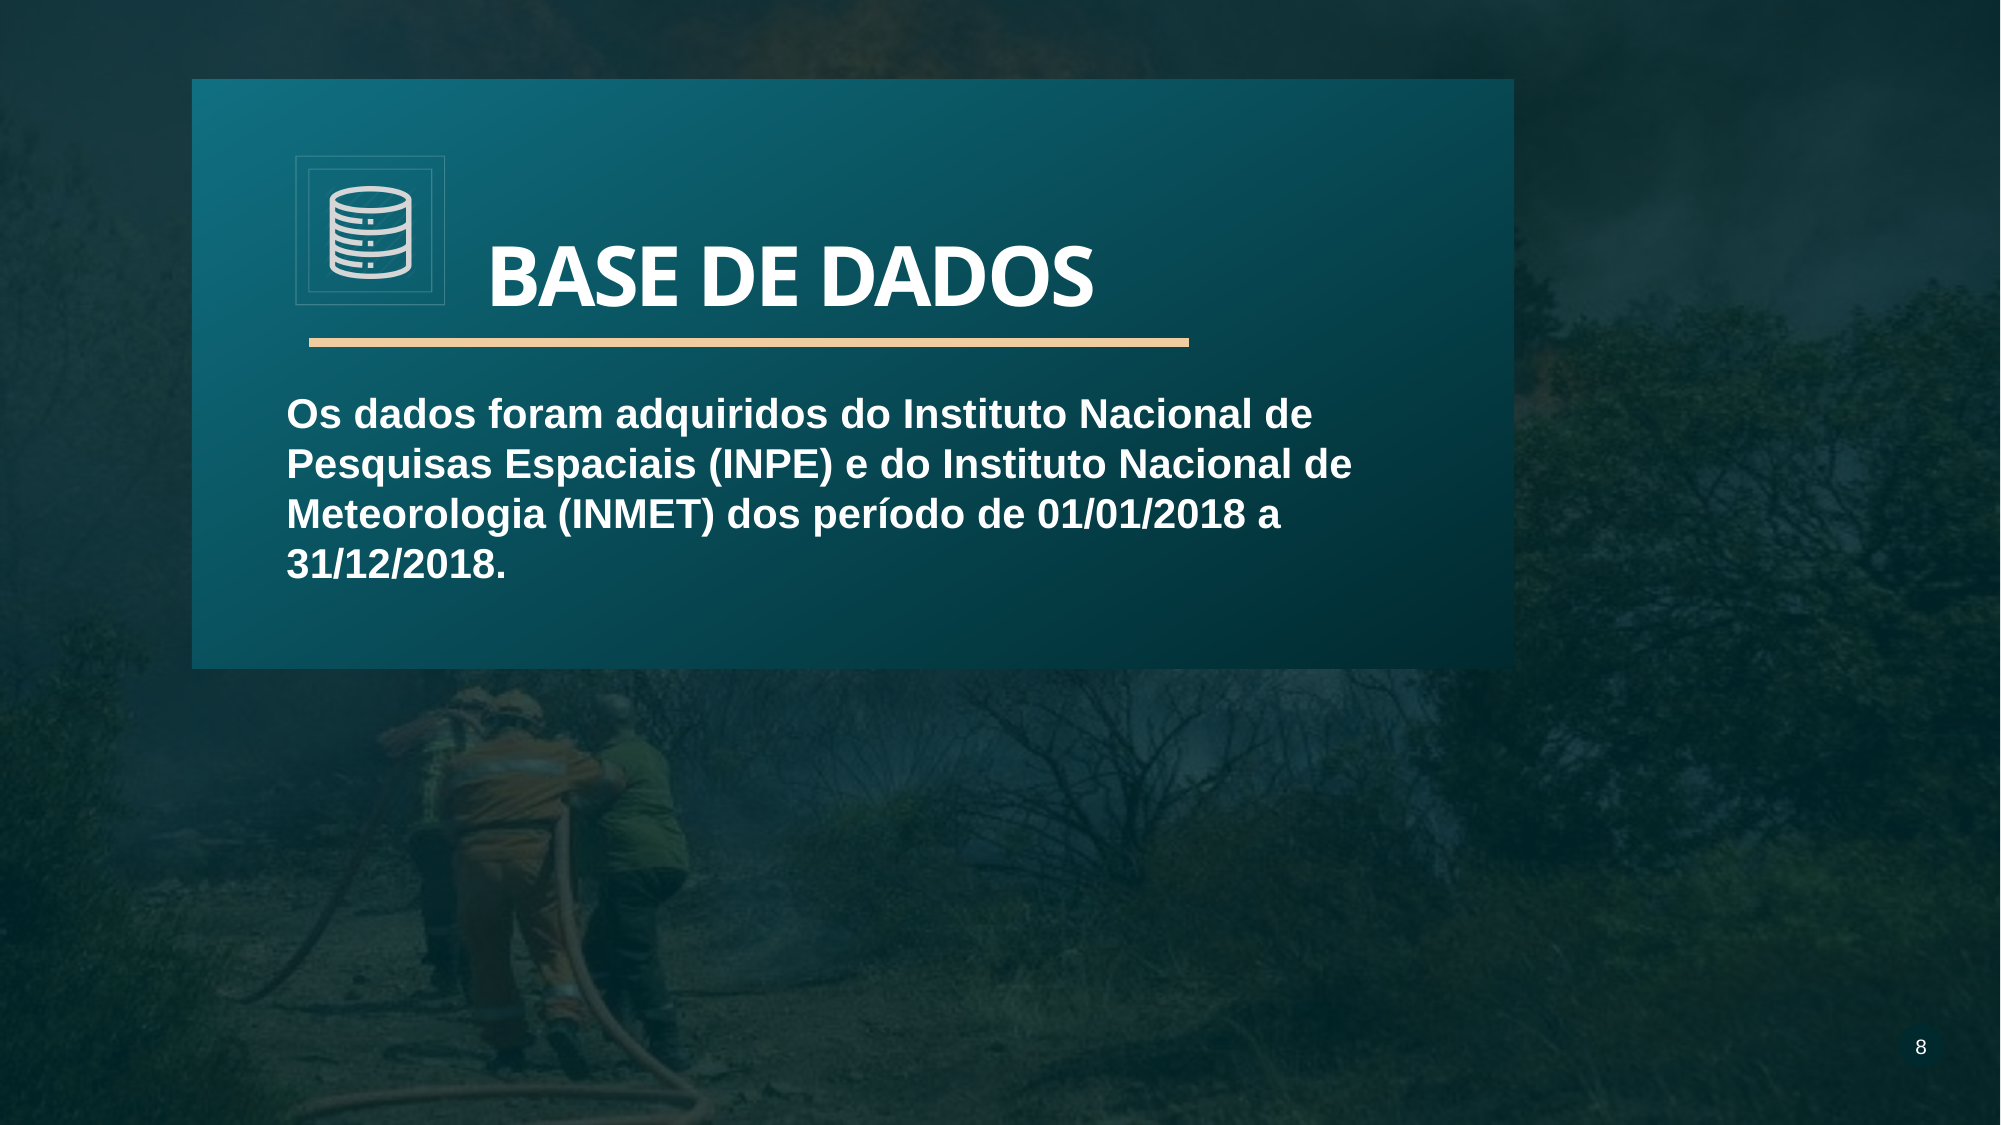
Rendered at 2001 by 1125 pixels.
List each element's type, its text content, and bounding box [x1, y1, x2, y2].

slide_number 8 [1898, 1023, 1944, 1069]
picture [0, 0, 2001, 1125]
title BASE DE DADOS [485, 144, 1239, 311]
list Os dados foram adquiridos do Instituto Nacional de Pesquisas Espaciais (INPE) e do Instituto Nacional de Meteorologia (INMET) dos período de 01/01/2018 a 31/12/2018. [191, 79, 1515, 669]
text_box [295, 156, 445, 305]
